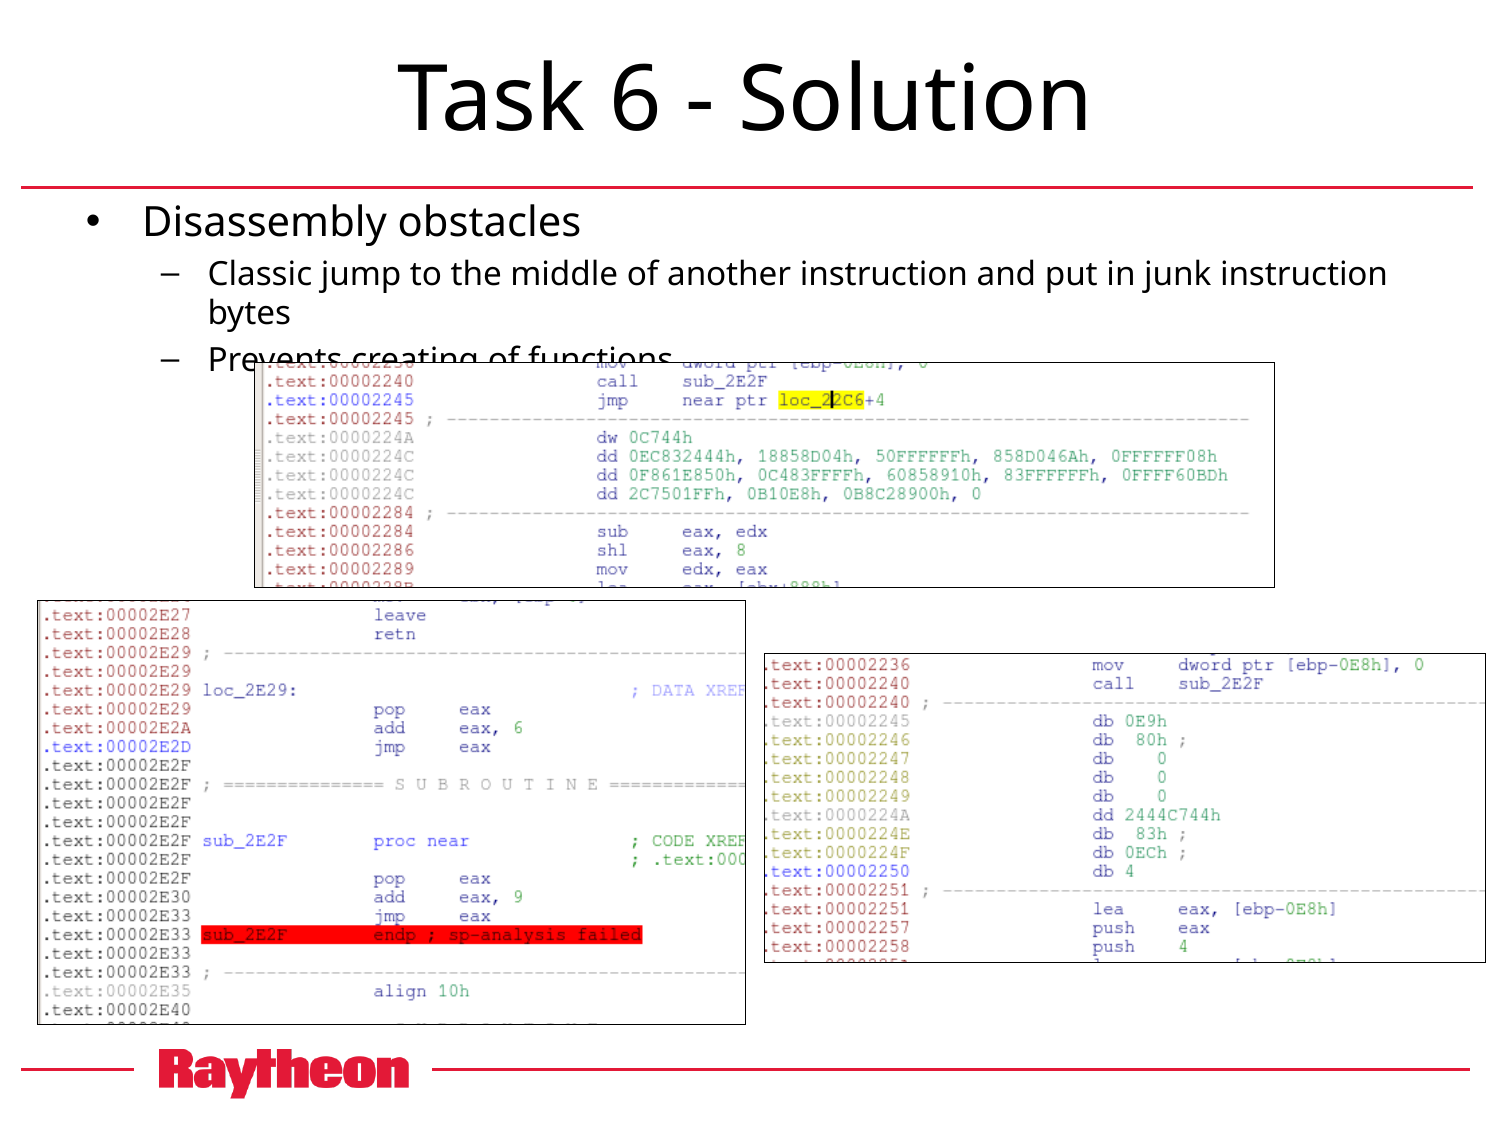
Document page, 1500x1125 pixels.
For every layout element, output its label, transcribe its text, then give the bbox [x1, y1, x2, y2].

picture [253, 362, 1276, 588]
picture [37, 599, 746, 1026]
list Disassembly obstacles Classic jump to the middle of another instruction and put in junk instruction bytes Prevents creating of functions [70, 187, 1421, 930]
picture [159, 1049, 409, 1099]
title Task 6 - Solution [70, 0, 1421, 187]
picture [764, 653, 1486, 963]
